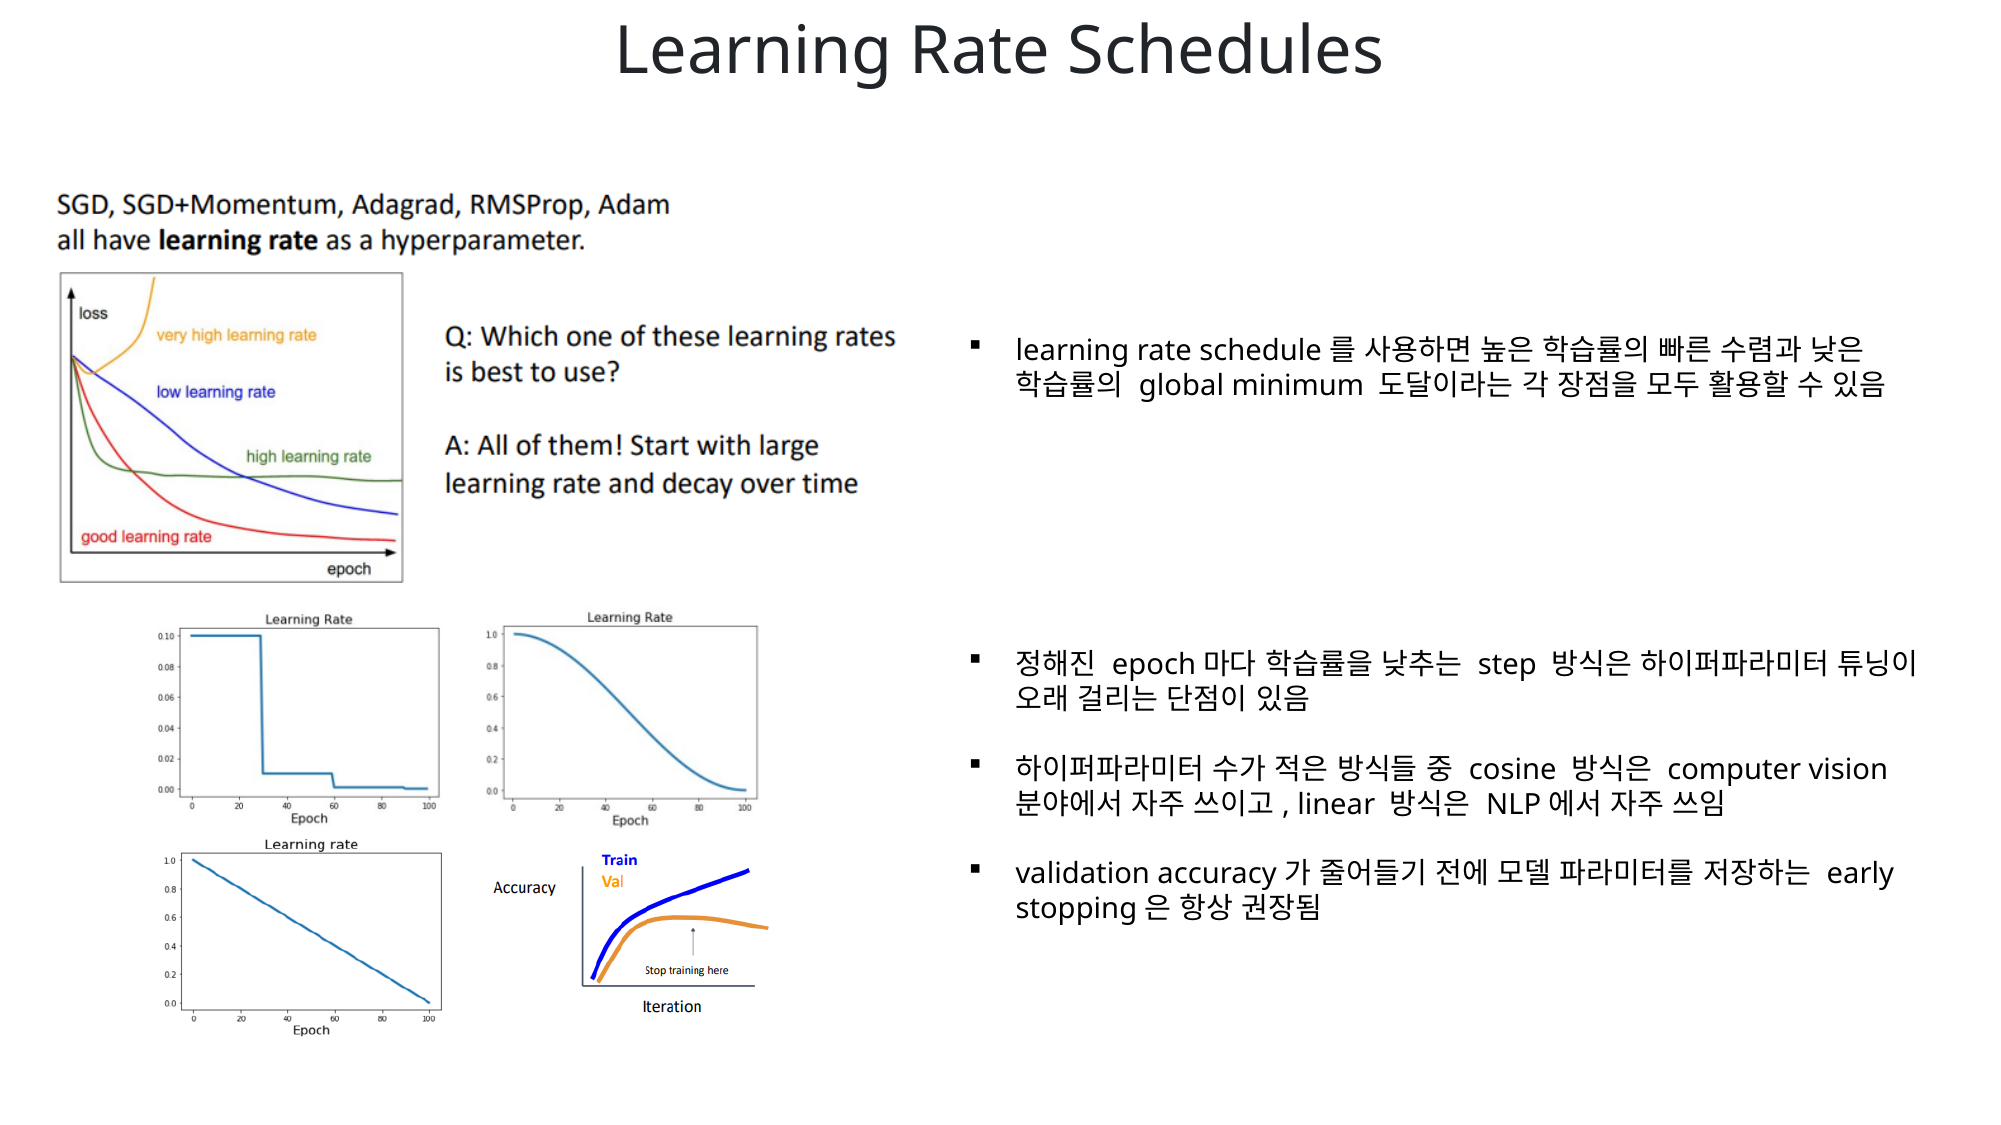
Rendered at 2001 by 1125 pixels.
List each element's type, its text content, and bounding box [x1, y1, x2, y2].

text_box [117, 602, 825, 1045]
picture [30, 181, 912, 602]
text_box Learning Rate Schedules [197, 0, 1803, 95]
text_box learning rate schedule를 사용하면 높은 학습률의 빠른 수렴과 낮은 학습률의 global minimum 도달이라는 각 장점을 모두 활용할 수 있음 [954, 323, 1973, 409]
text_box 정해진 epoch마다 학습률을 낮추는 step 방식은 하이퍼파라미터 튜닝이 오래 걸리는 단점이 있음 하이퍼파라미터 수가 적은 방식들 중 cosine 방식은 computer vision 분야에서 자주 쓰이고, linear 방식은 NLP에서 자주 쓰임 validation accuracy가 줄어들기 전에 모델 파라미터를 저장하는 early stopping은 항상 권장됨 [954, 637, 1973, 933]
